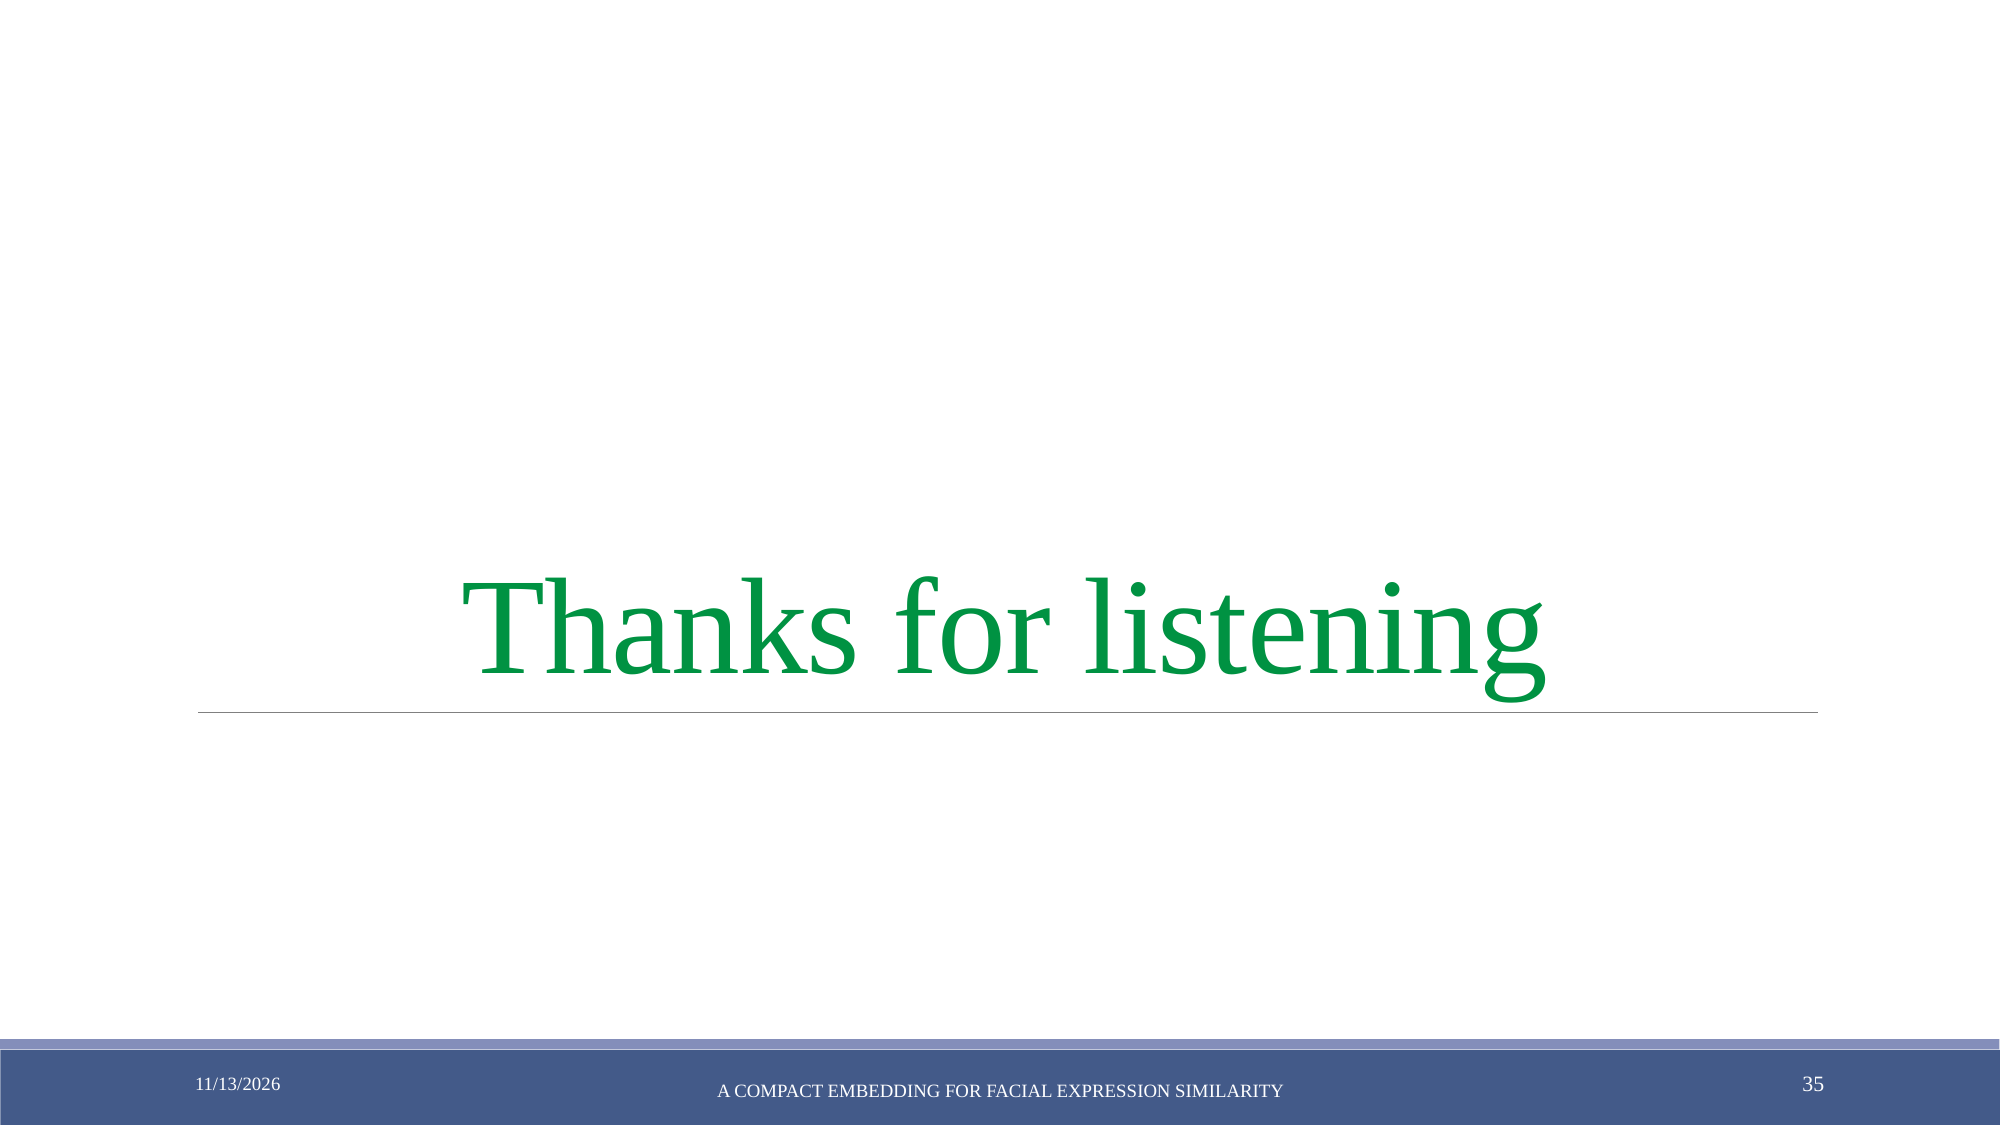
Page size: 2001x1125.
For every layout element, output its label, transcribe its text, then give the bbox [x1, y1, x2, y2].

footer A Compact Embedding for Facial Expression Similarity [604, 1059, 1396, 1120]
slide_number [180, 1053, 586, 1113]
slide_number 34 [1624, 1053, 1840, 1113]
title Thanks for listening [180, 124, 1830, 710]
